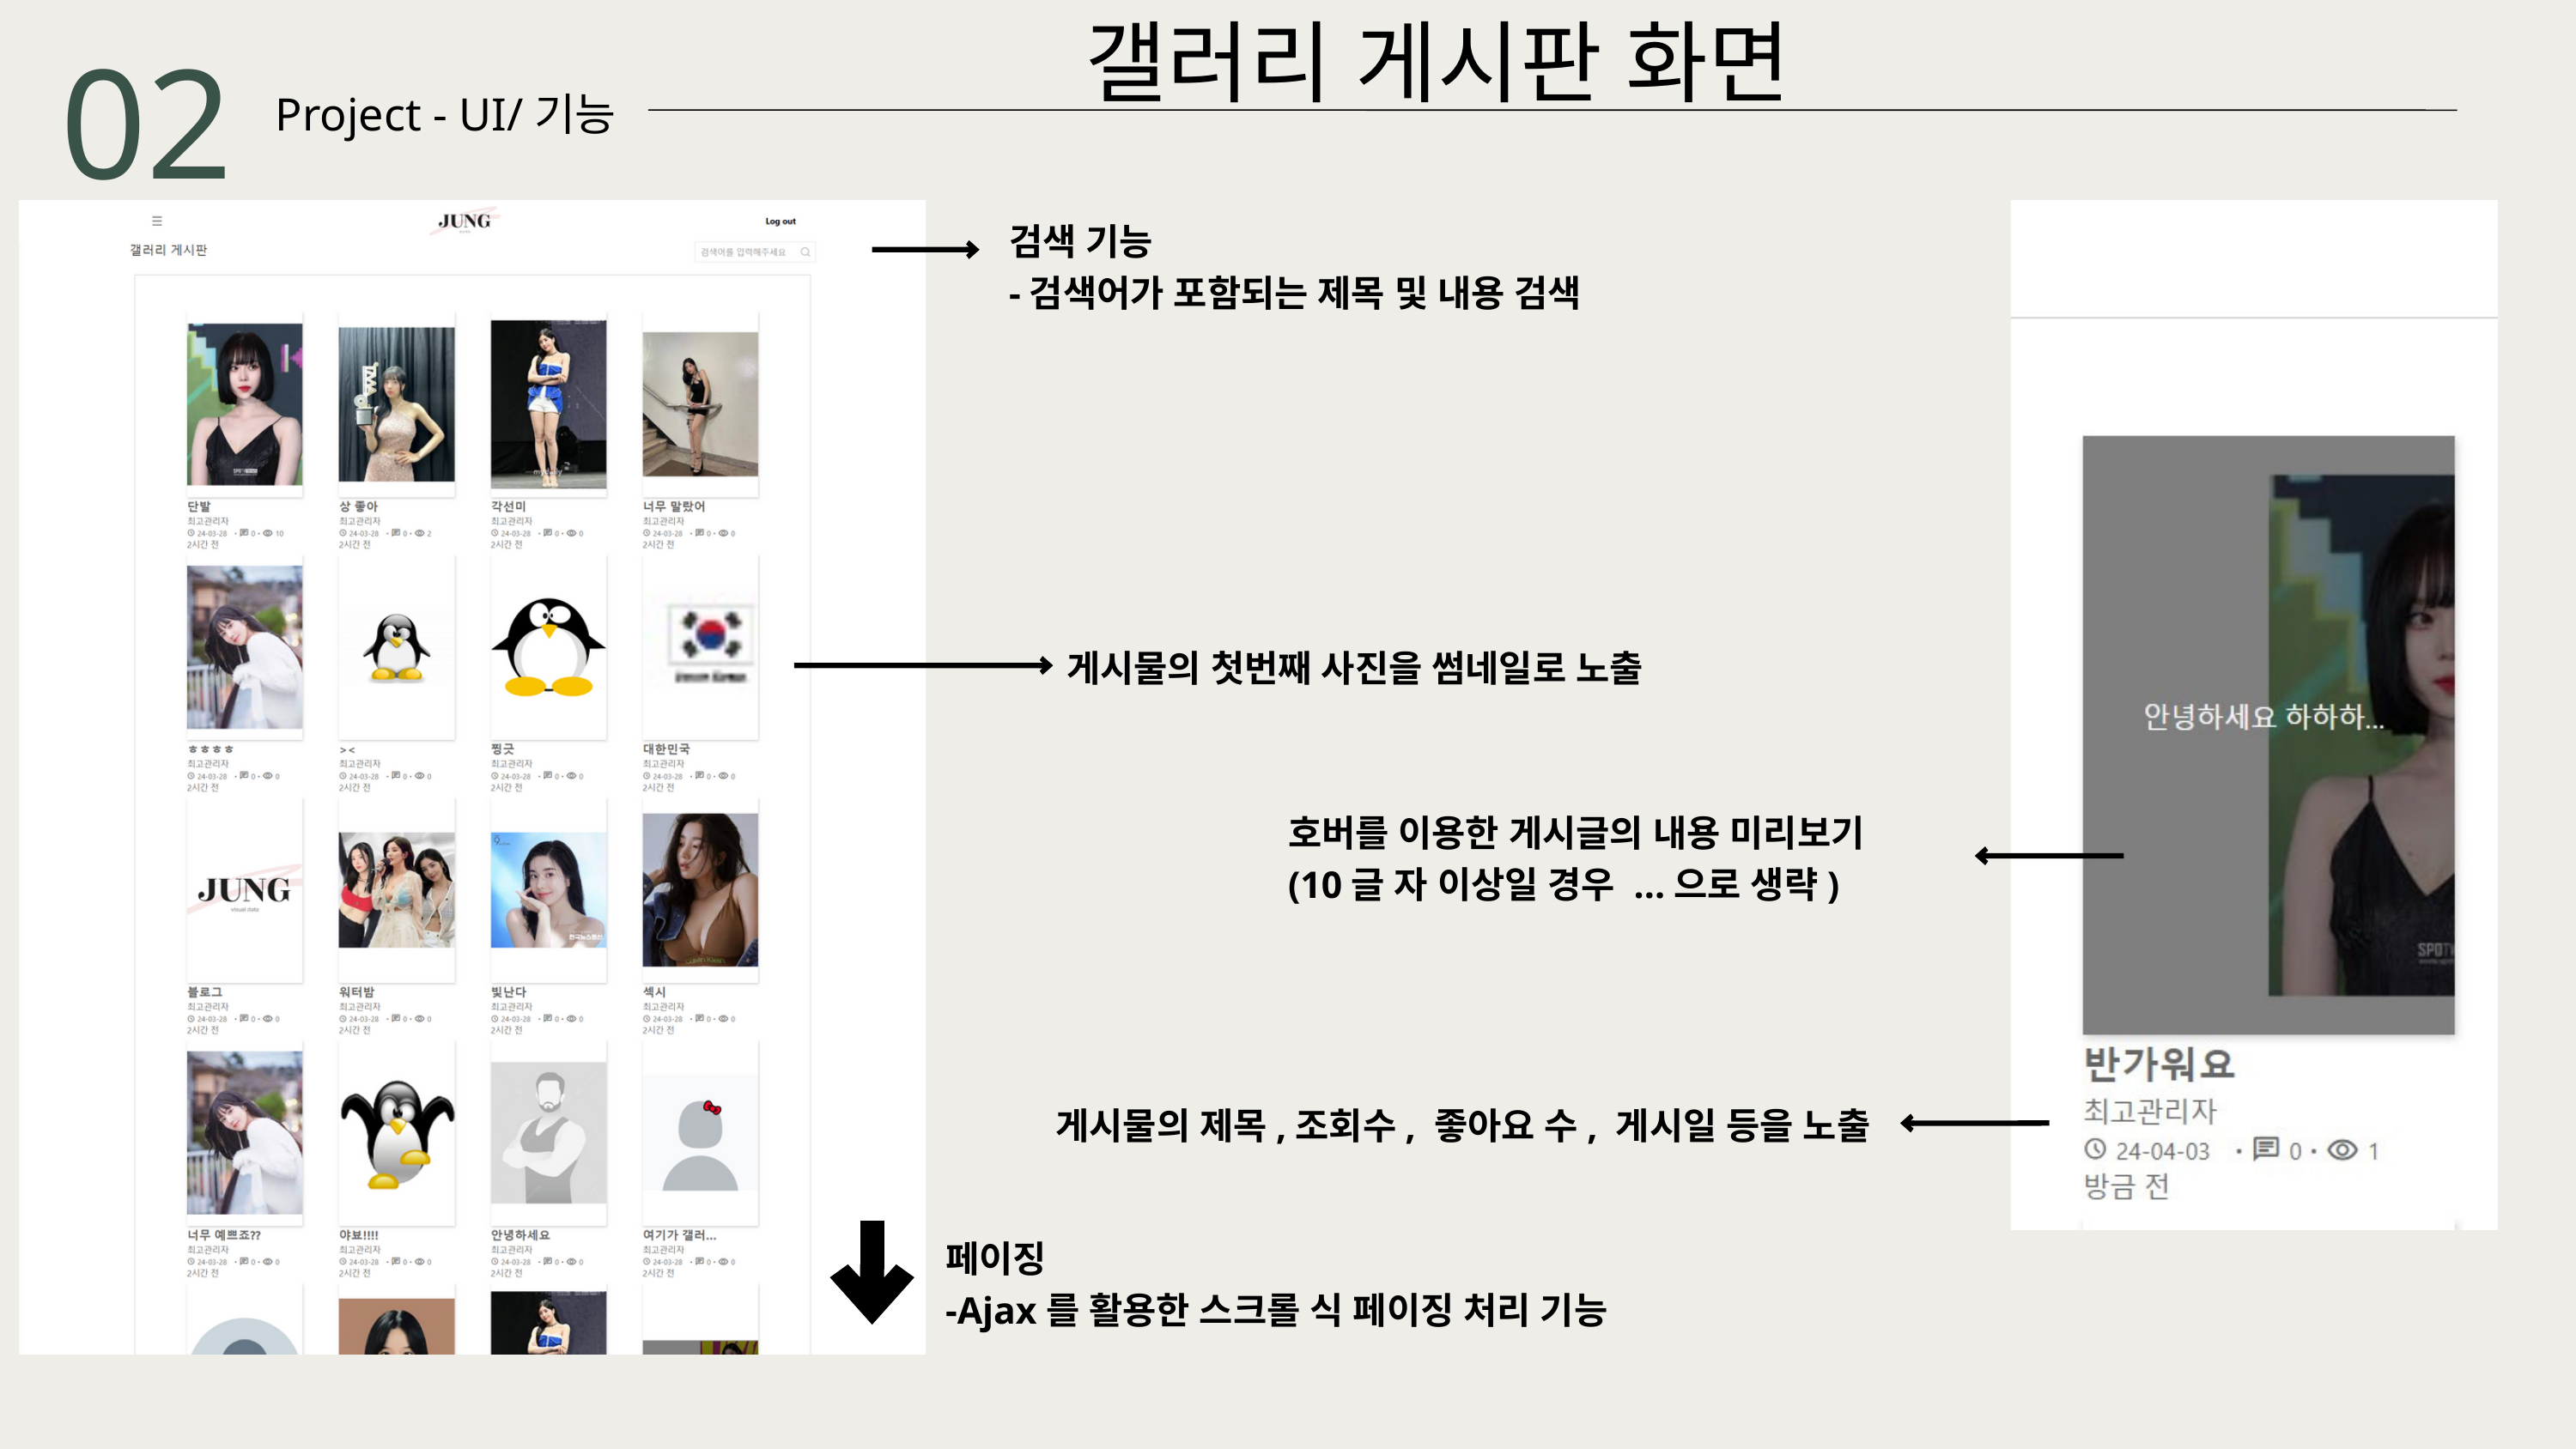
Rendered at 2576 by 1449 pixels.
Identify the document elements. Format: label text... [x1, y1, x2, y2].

text_box 02 [60, 0, 300, 209]
text_box 게시물의 제목,조회수, 좋아요 수, 게시일 등을 노출 [1055, 1095, 1881, 1147]
text_box 게시물의 첫번째 사진을 썸네일로 노출 [1066, 638, 1702, 690]
text_box 갤러리 게시판 화면 [1051, 0, 1825, 114]
text_box 페이징 -Ajax를 활용한 스크롤 식 페이징 처리 기능 [945, 1228, 1644, 1331]
text_box [1899, 1117, 2050, 1130]
text_box 검색 기능 -검색어가 포함되는 제목 및 내용 검색 [1009, 210, 1621, 314]
text_box [18, 200, 927, 1355]
text_box [2010, 200, 2498, 1230]
text_box Project - UI/기능 [85, 76, 617, 140]
text_box 호버를 이용한 게시글의 내용 미리보기 (10글 자 이상일 경우 ...으로 생략) [1288, 803, 1921, 906]
